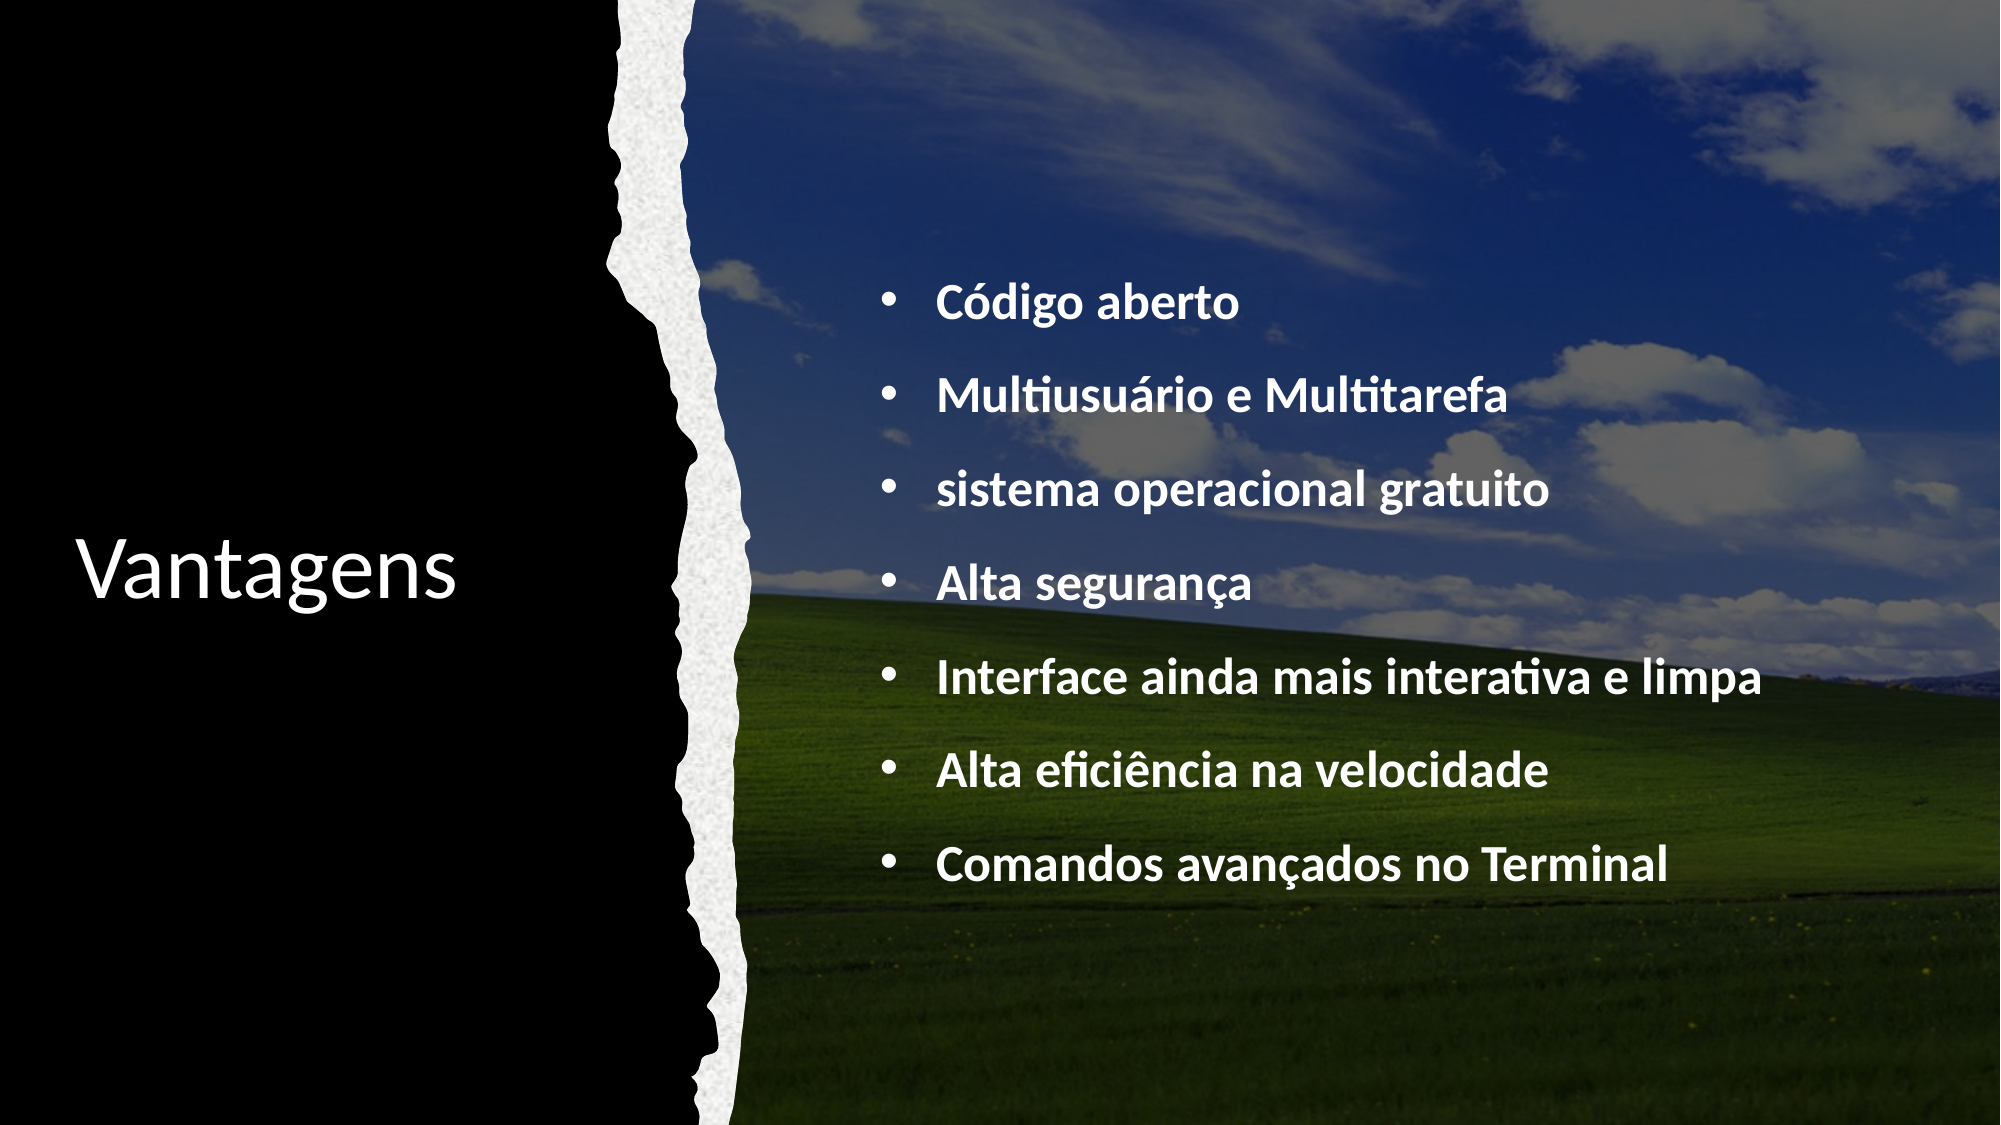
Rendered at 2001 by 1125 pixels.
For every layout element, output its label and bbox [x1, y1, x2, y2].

text_box [0, 0, 752, 1125]
picture [752, 0, 2000, 1125]
